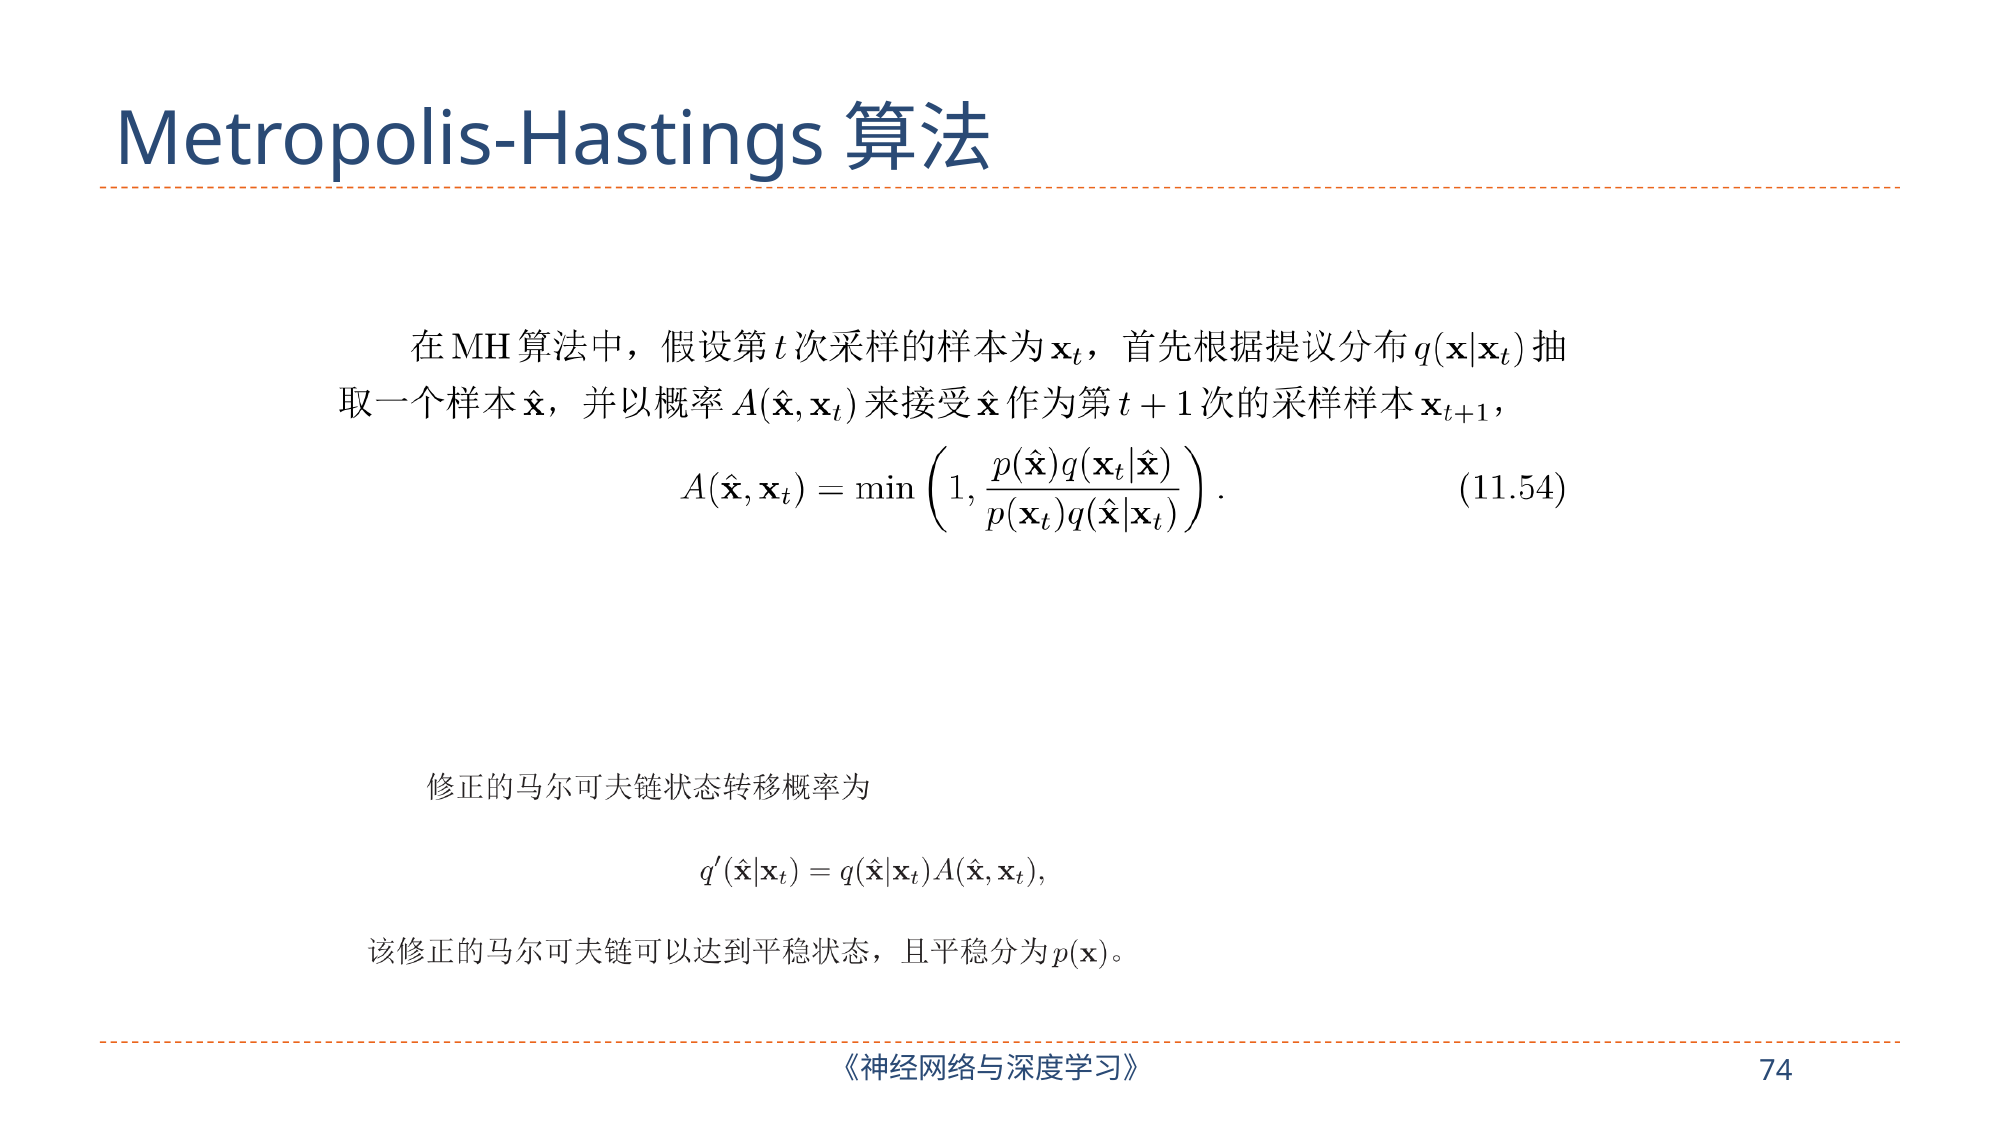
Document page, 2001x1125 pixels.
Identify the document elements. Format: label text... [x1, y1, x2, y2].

picture [362, 762, 1143, 982]
title Metropolis-Hastings算法 [99, 24, 1900, 188]
picture [328, 309, 1596, 553]
